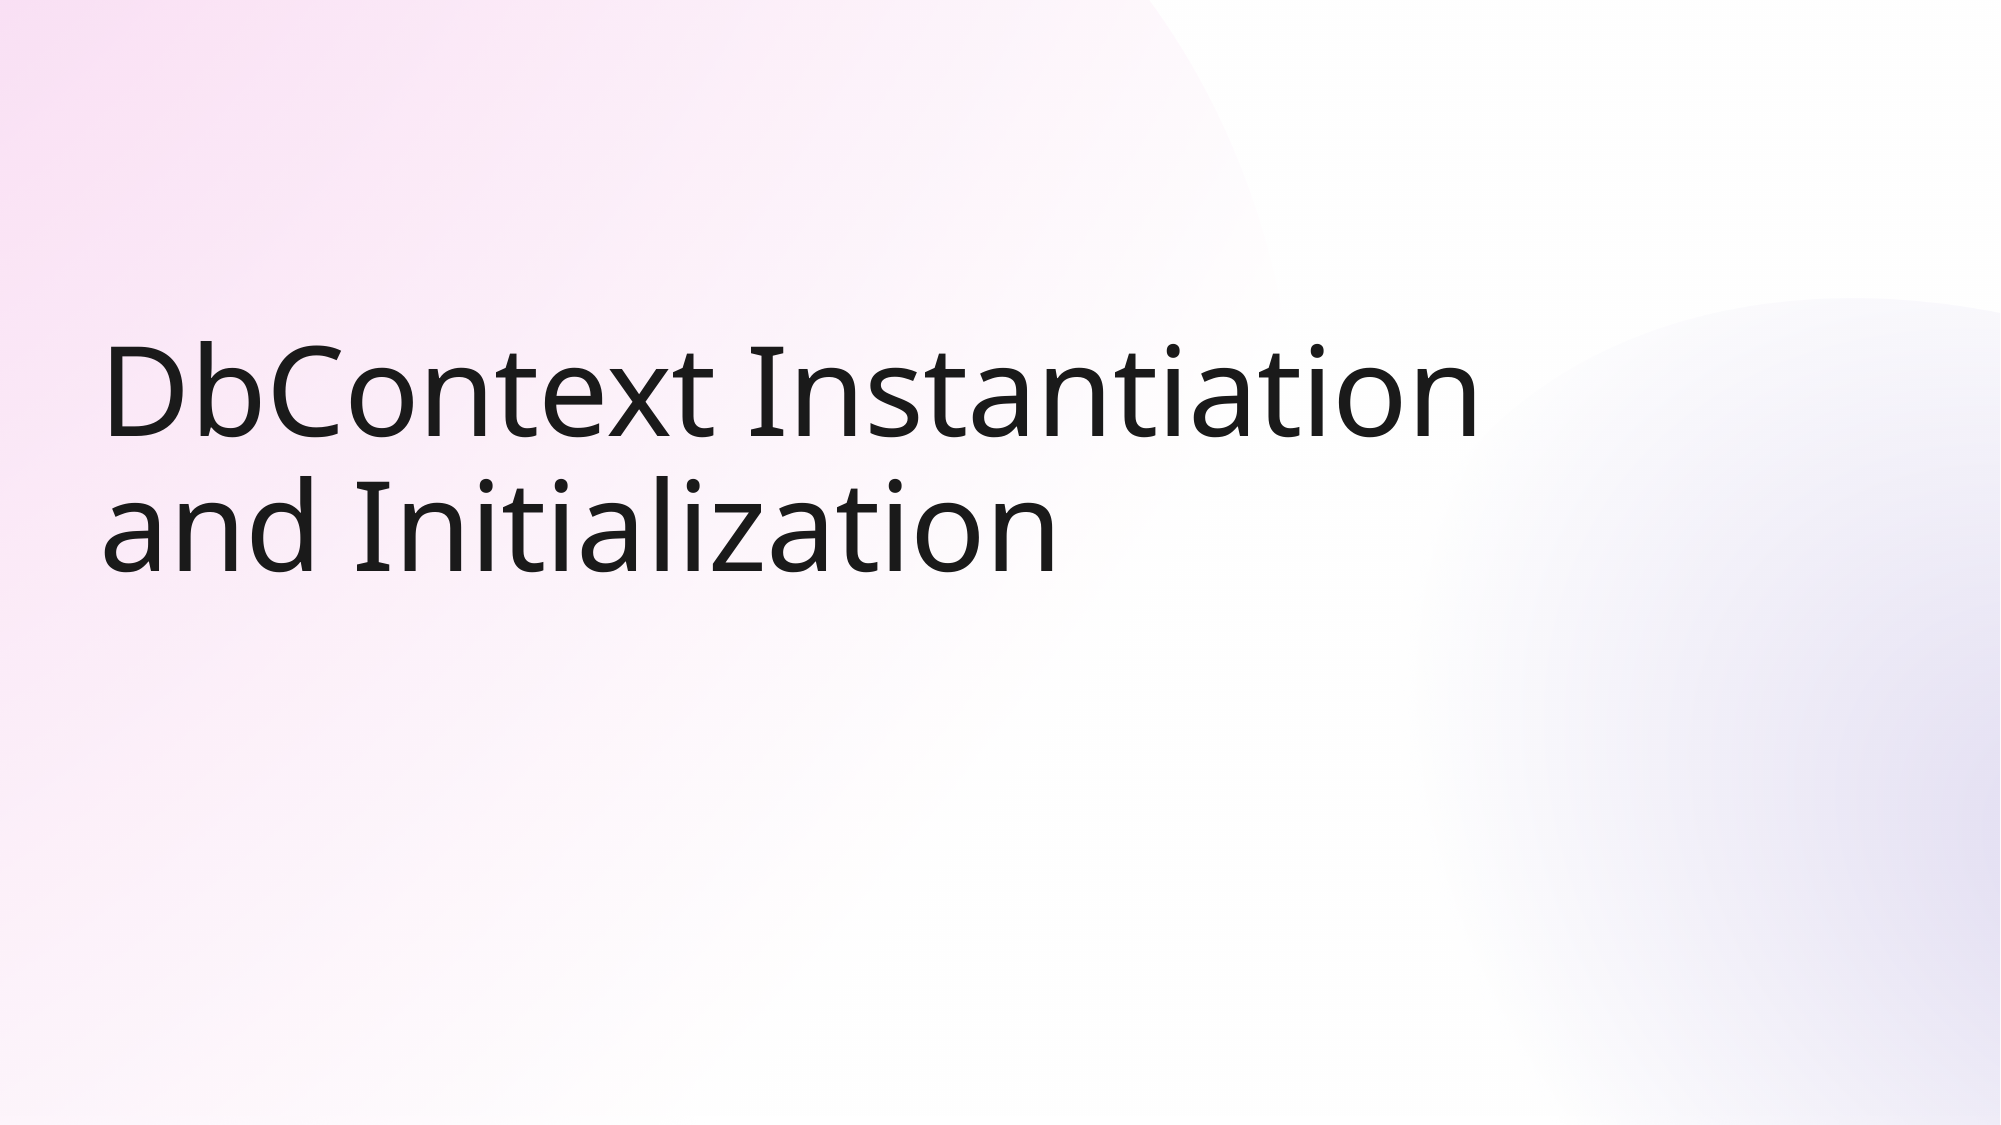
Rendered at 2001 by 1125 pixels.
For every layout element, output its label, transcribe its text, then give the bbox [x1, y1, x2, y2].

picture [0, 0, 2001, 1125]
title DbContext Instantiation and Initialization [99, 280, 1657, 749]
